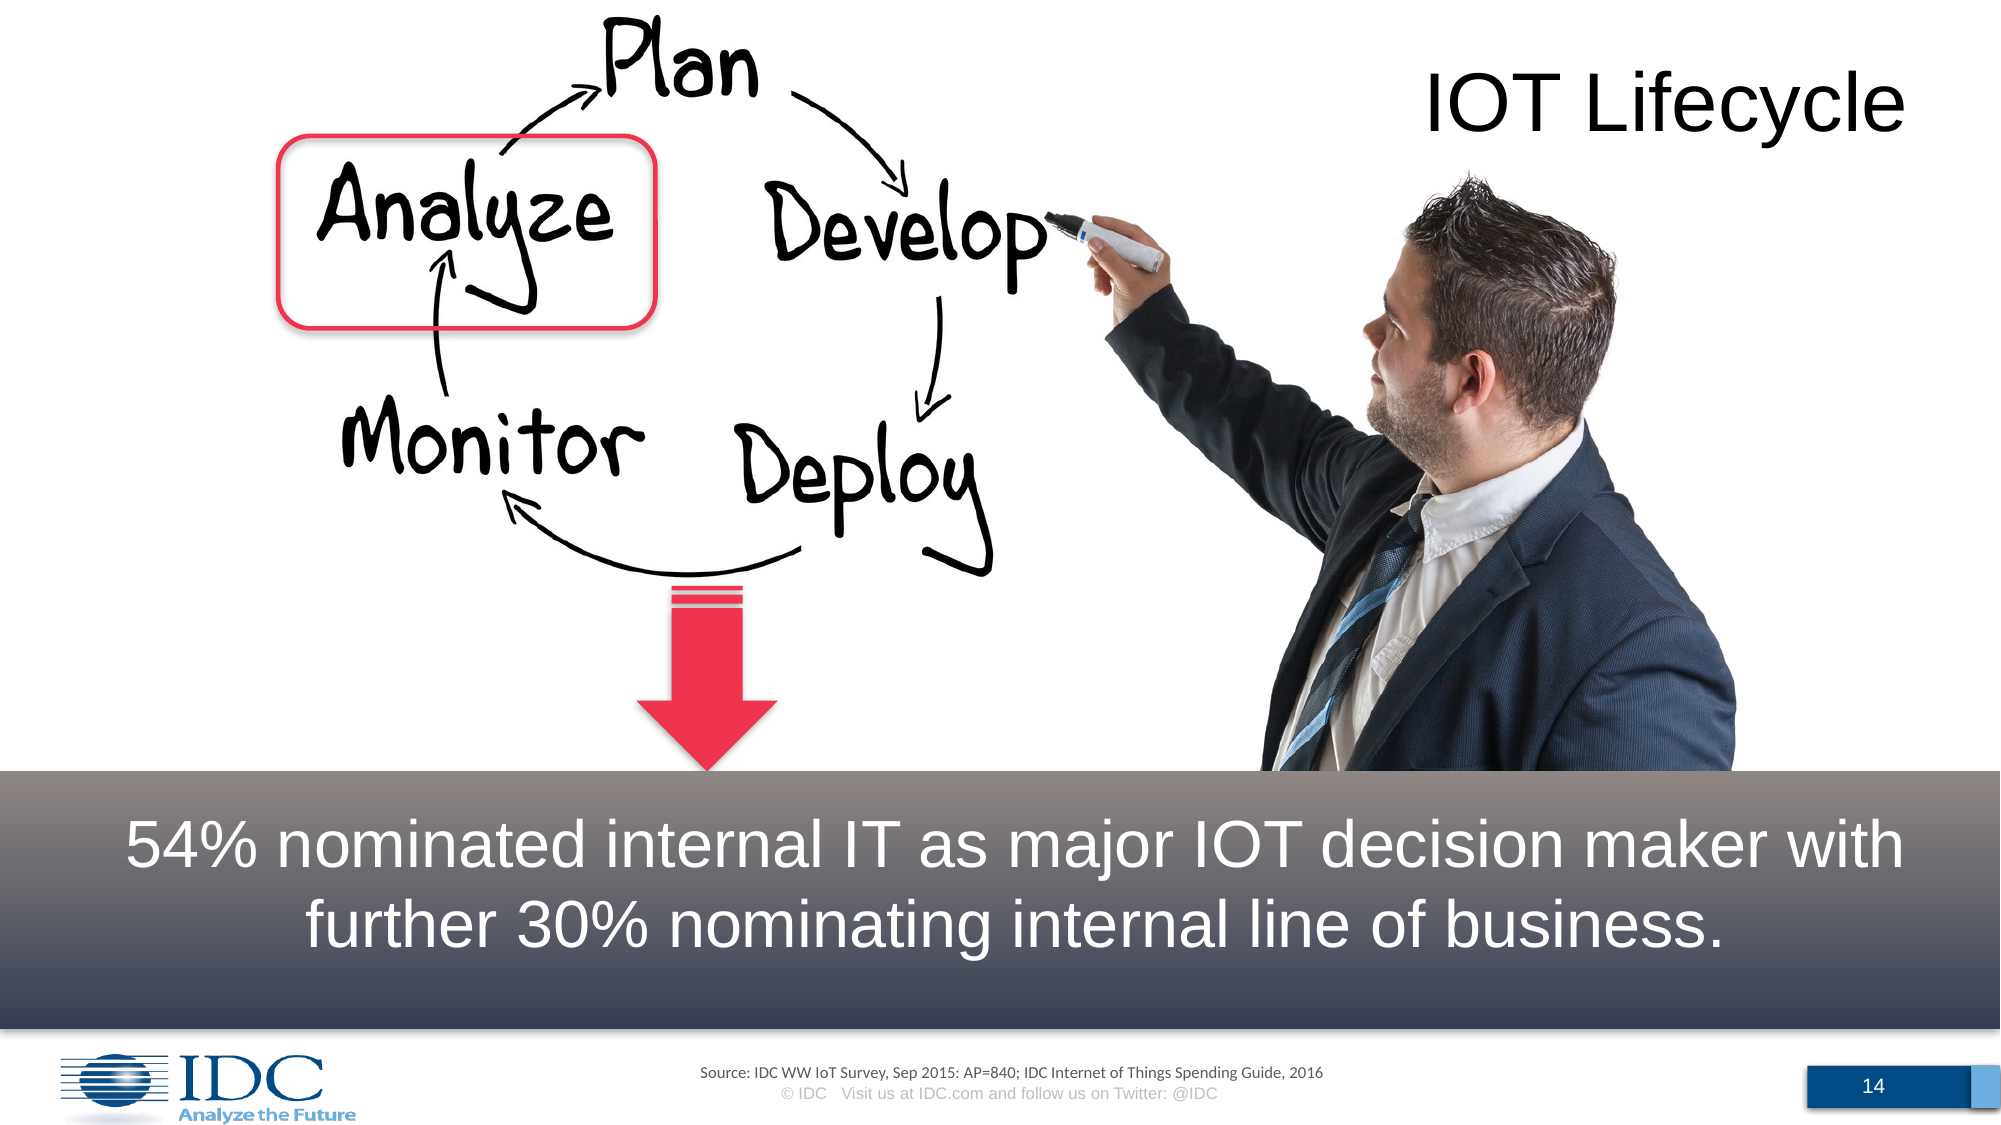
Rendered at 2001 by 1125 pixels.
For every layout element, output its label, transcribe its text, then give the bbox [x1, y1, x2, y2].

slide_number 14 [1433, 1054, 1900, 1115]
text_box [0, 771, 2000, 1030]
text_box Source: IDC WW IoT Survey, Sep 2015: AP=840; IDC Internet of Things Spending Guide, 2016 [685, 1054, 1348, 1090]
picture [249, 0, 1751, 771]
text_box IOT Lifecycle [1754, 41, 1964, 156]
footer © IDC Visit us at IDC.com and follow us on Twitter: @IDC [515, 1062, 1485, 1123]
picture [60, 1054, 356, 1125]
